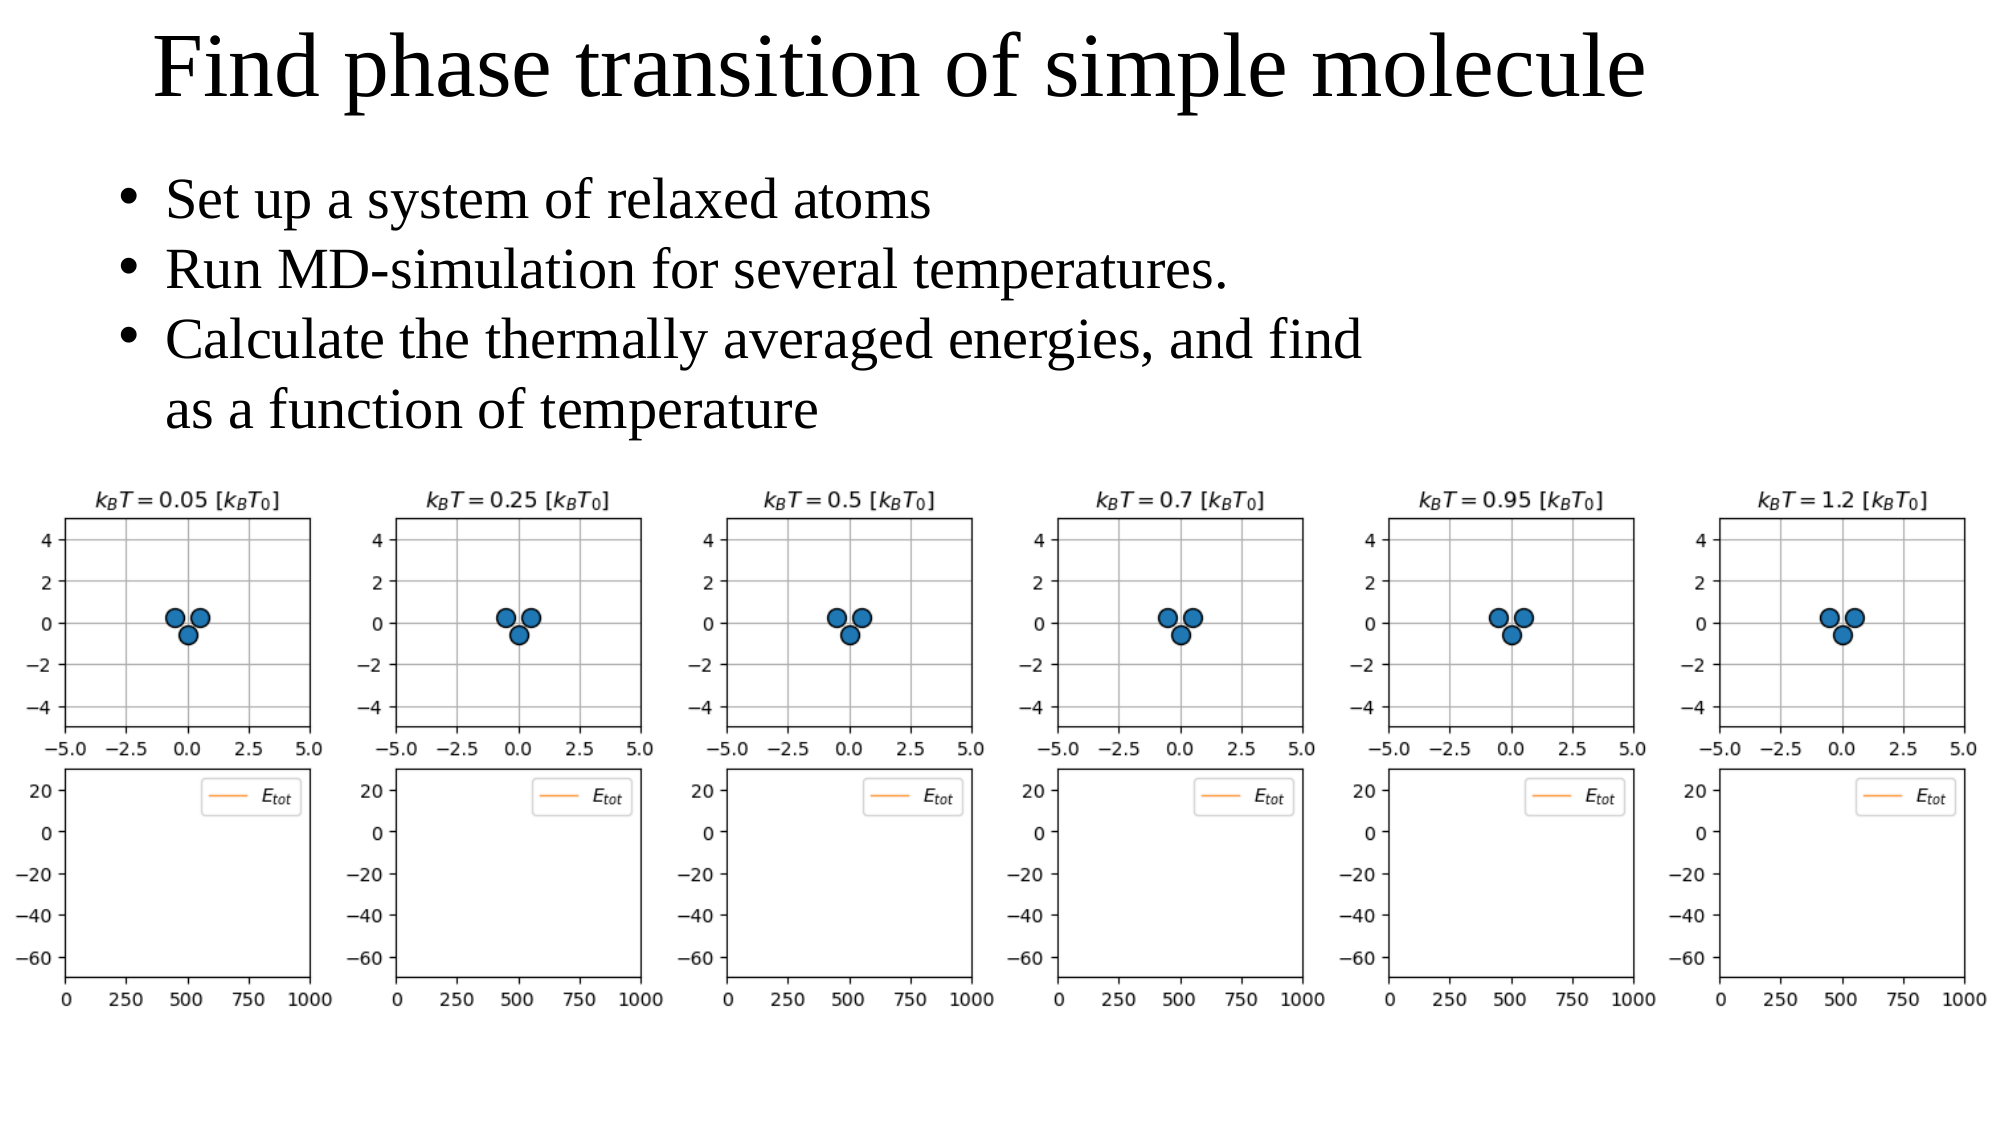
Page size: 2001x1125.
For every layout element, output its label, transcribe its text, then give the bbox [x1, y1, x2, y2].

picture [0, 477, 2000, 1023]
title Find phase transition of simple molecule [137, 0, 1863, 176]
